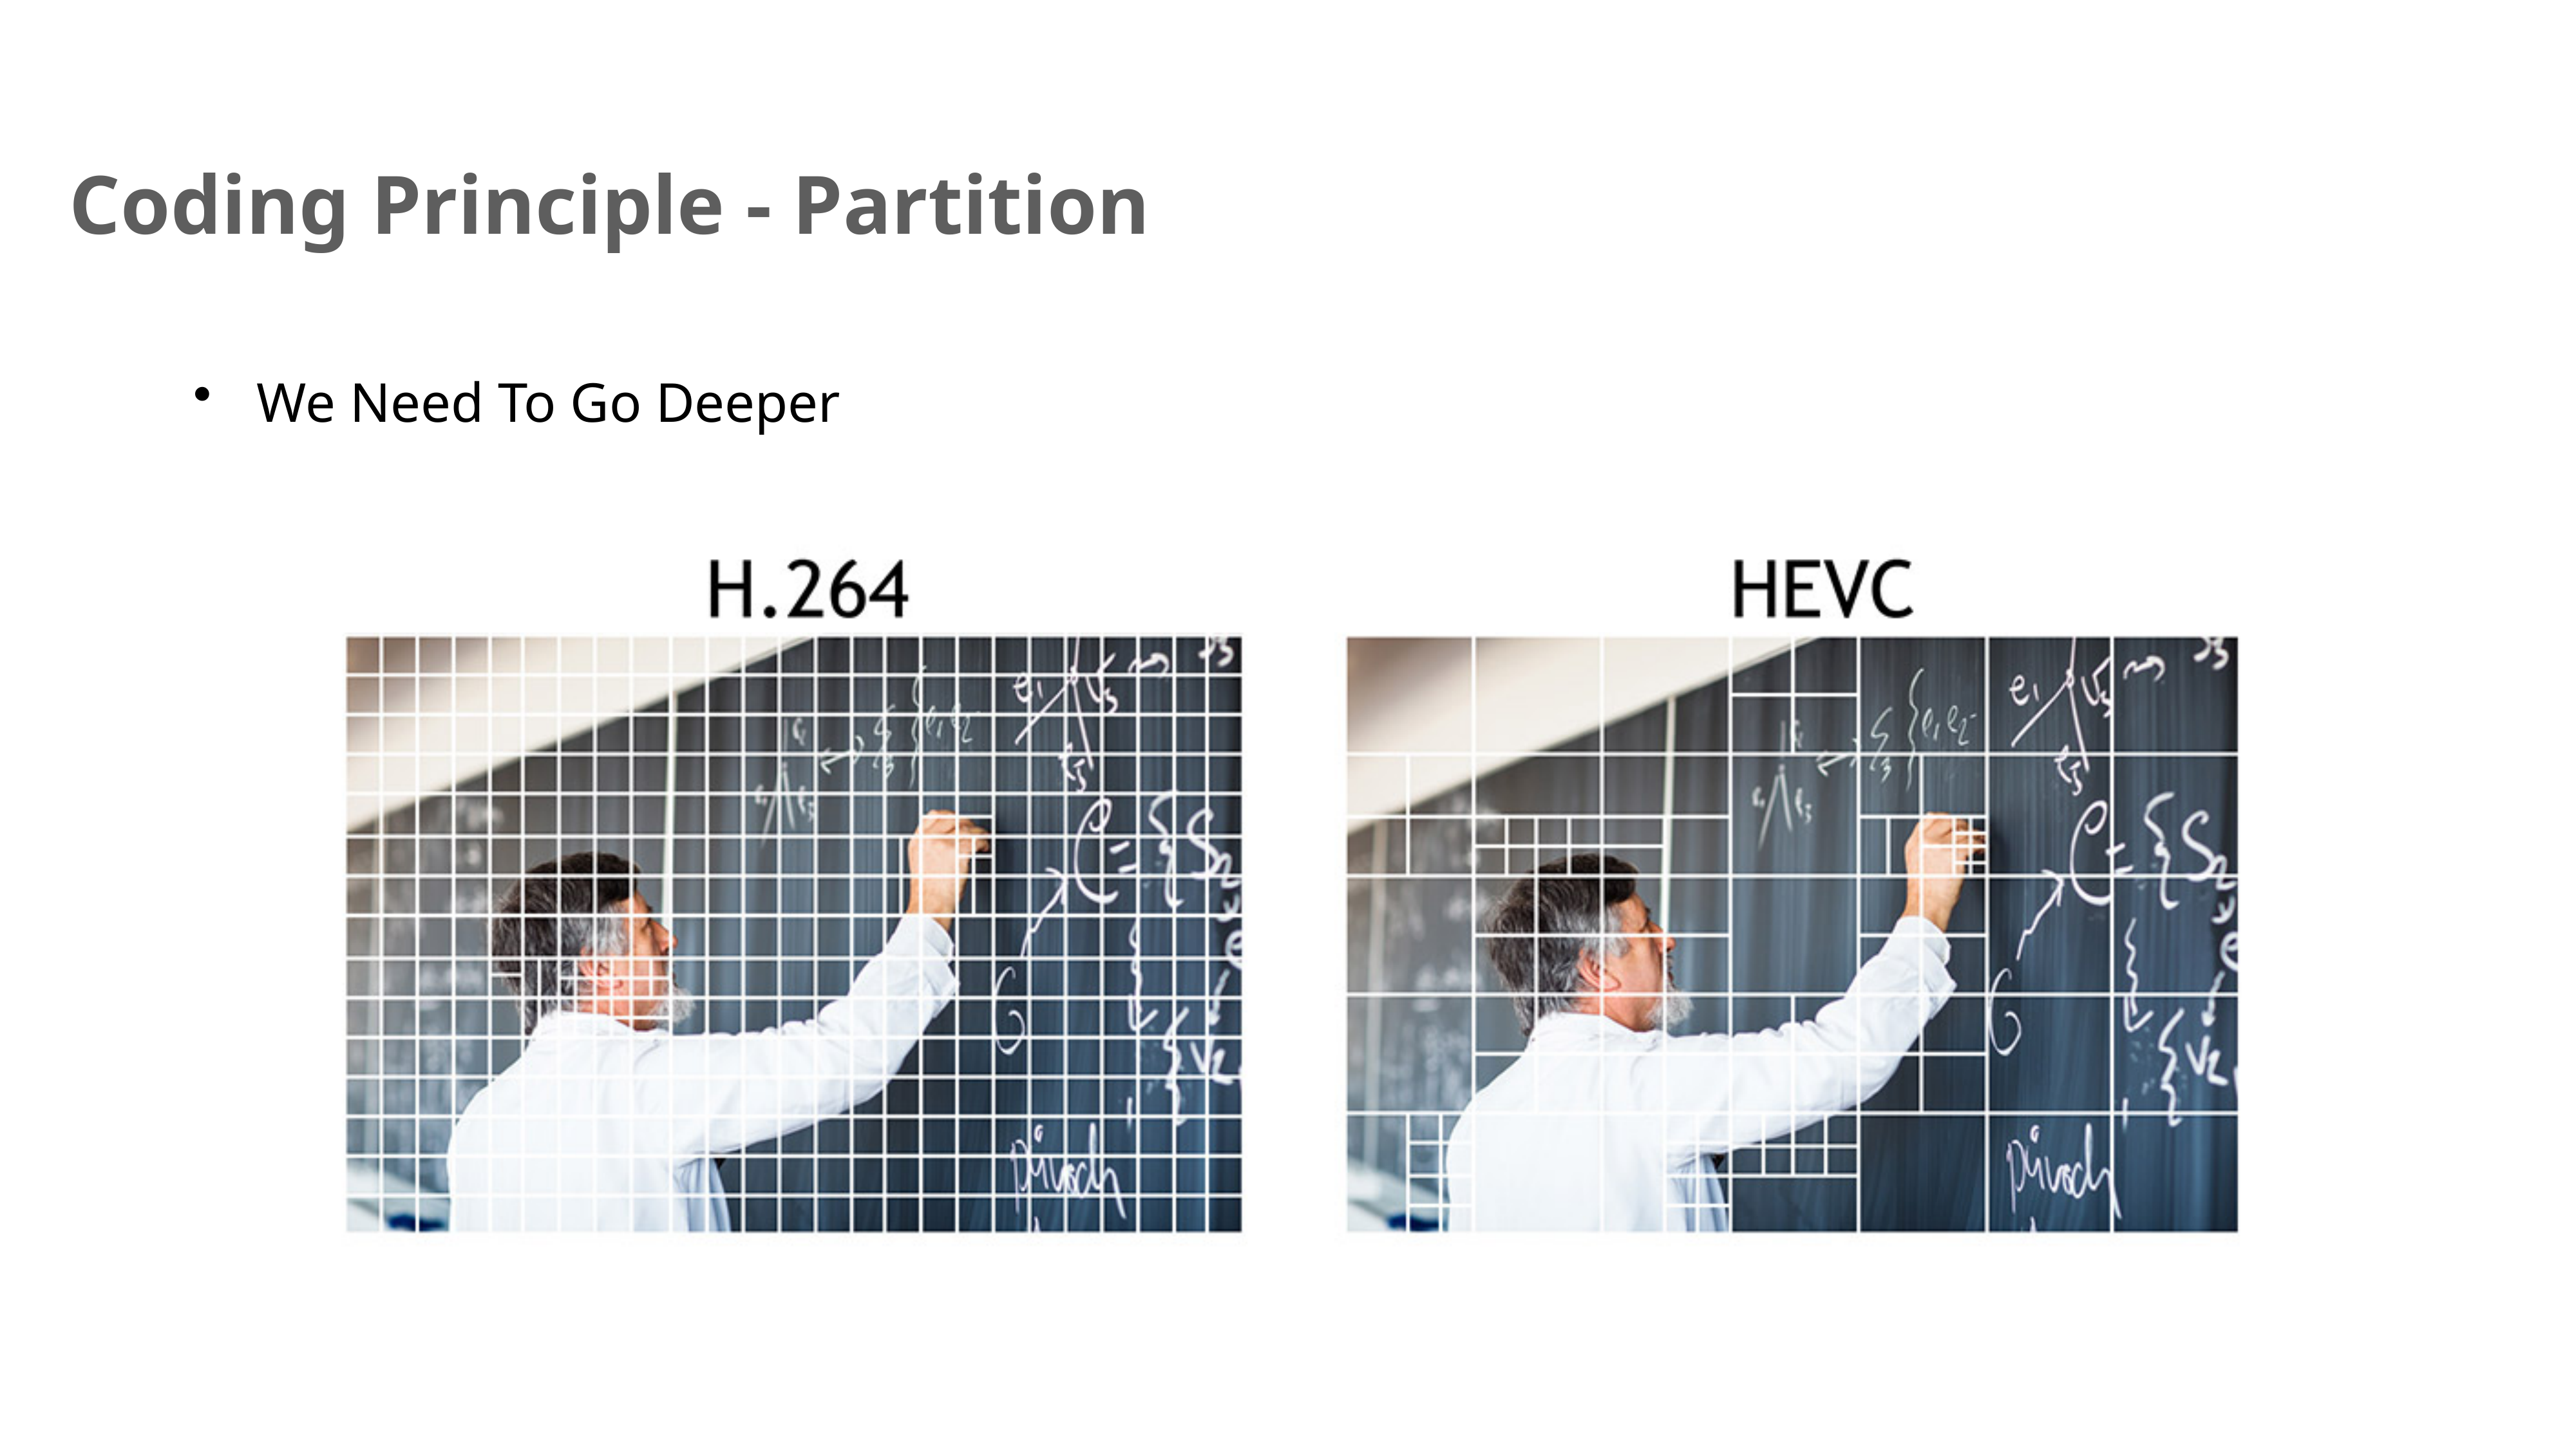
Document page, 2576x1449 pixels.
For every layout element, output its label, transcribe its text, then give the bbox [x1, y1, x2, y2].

subtitle We Need To Go Deeper [187, 363, 2389, 974]
picture [285, 516, 2291, 1271]
text_box Coding Principle - Partition [64, 148, 1157, 256]
